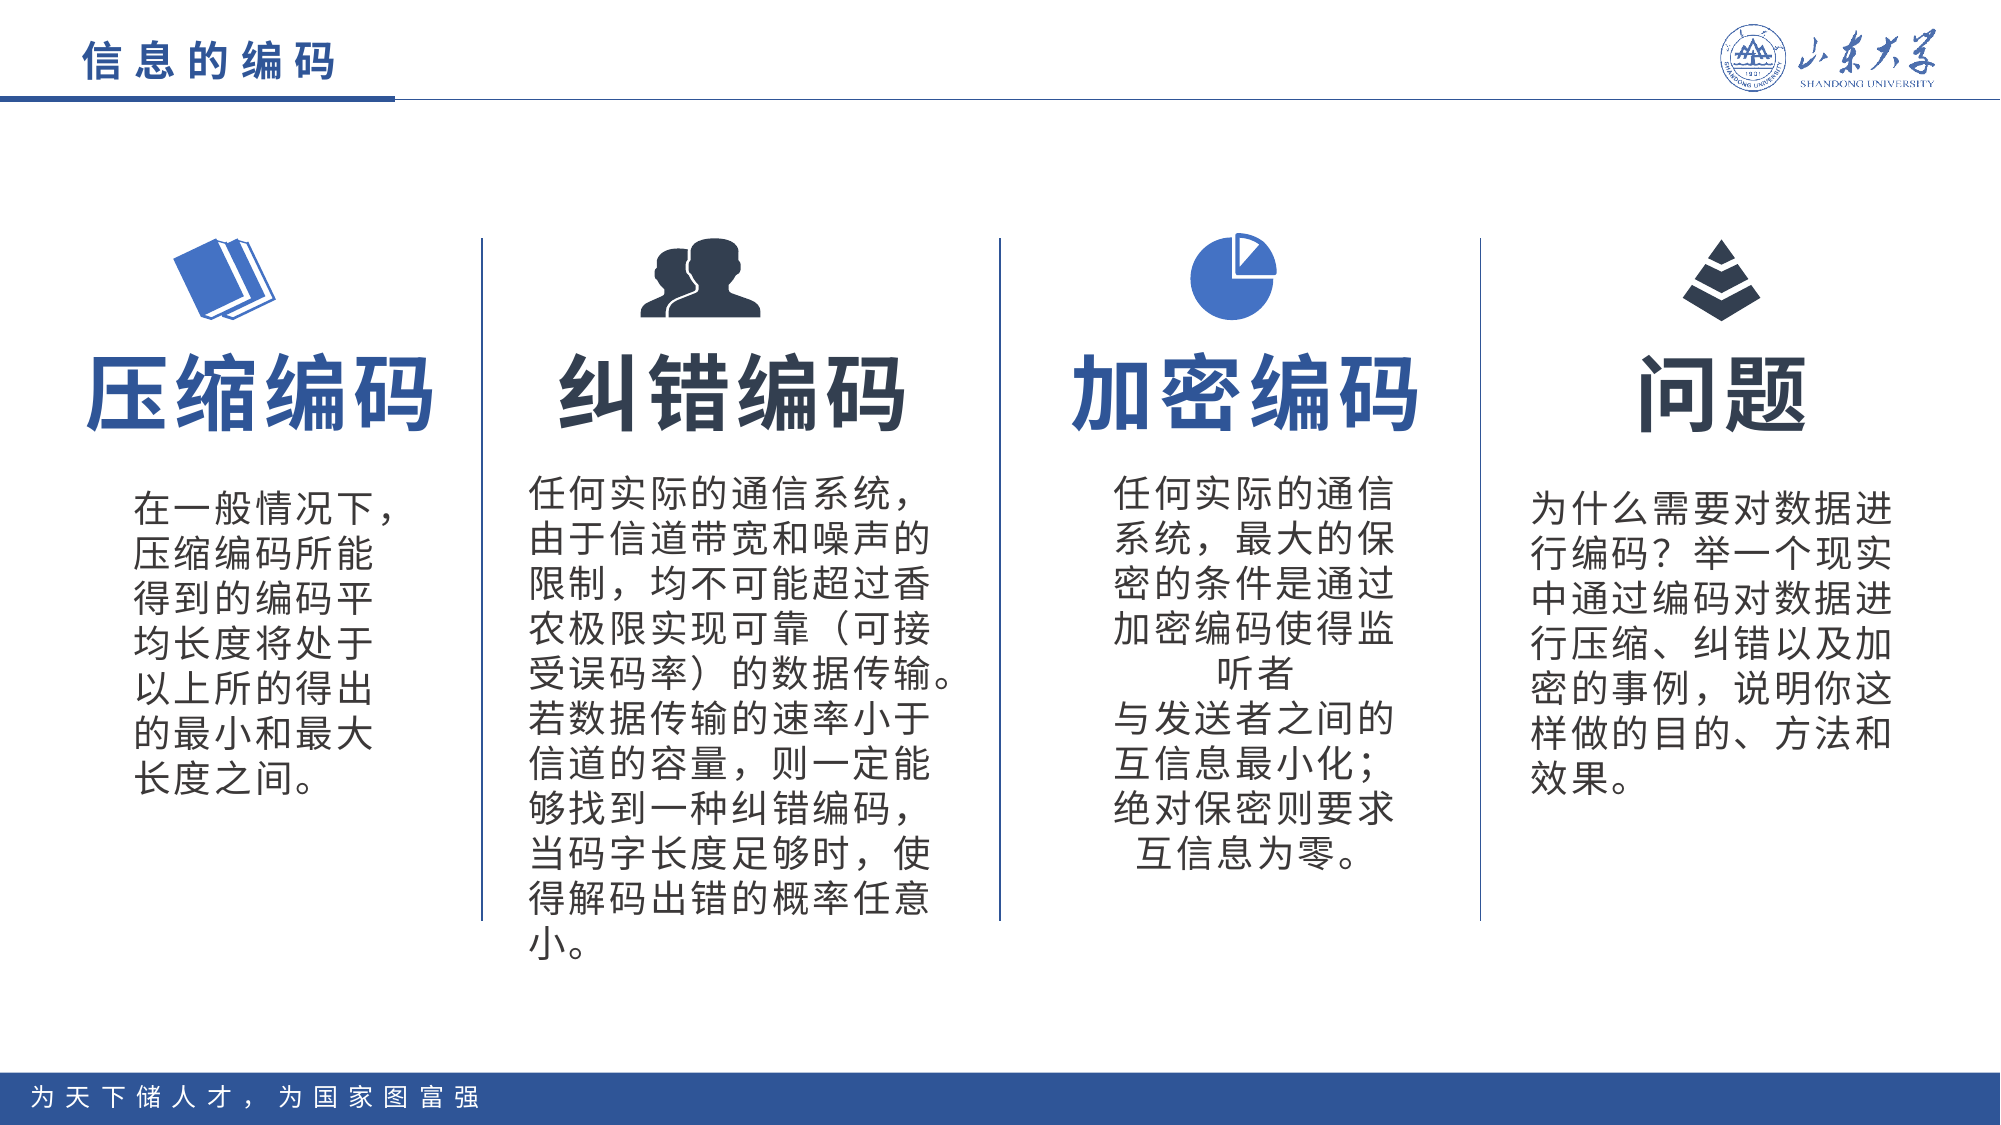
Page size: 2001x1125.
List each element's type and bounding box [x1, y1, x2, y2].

text_box [0, 1061, 2000, 1125]
text_box [1027, 232, 1465, 887]
text_box [64, 238, 458, 856]
text_box [1515, 239, 1917, 811]
text_box [513, 238, 954, 978]
text_box [0, 0, 2000, 123]
